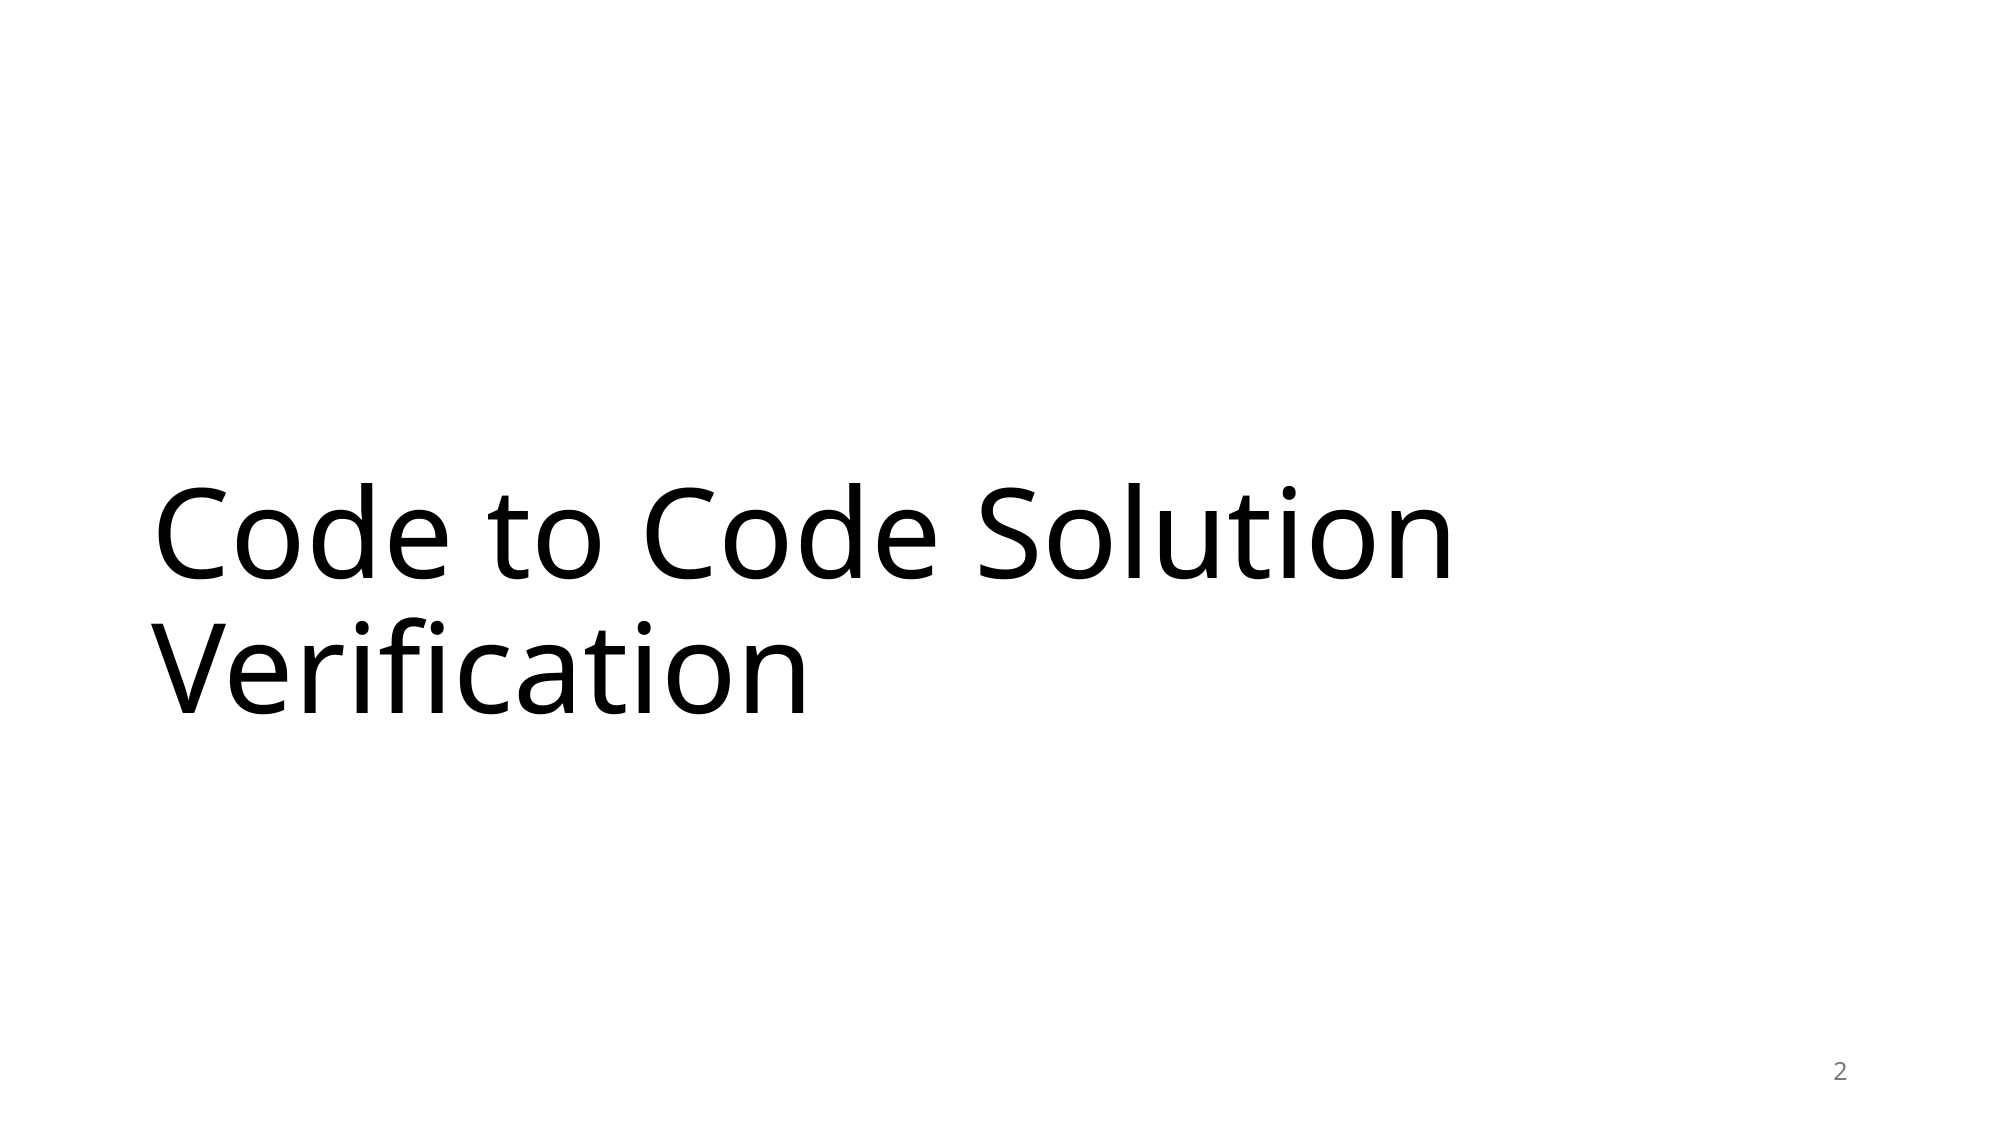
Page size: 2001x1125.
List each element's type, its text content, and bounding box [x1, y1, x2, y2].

title Code to Code Solution Verification [136, 280, 1862, 749]
slide_number 2 [1412, 1042, 1863, 1103]
